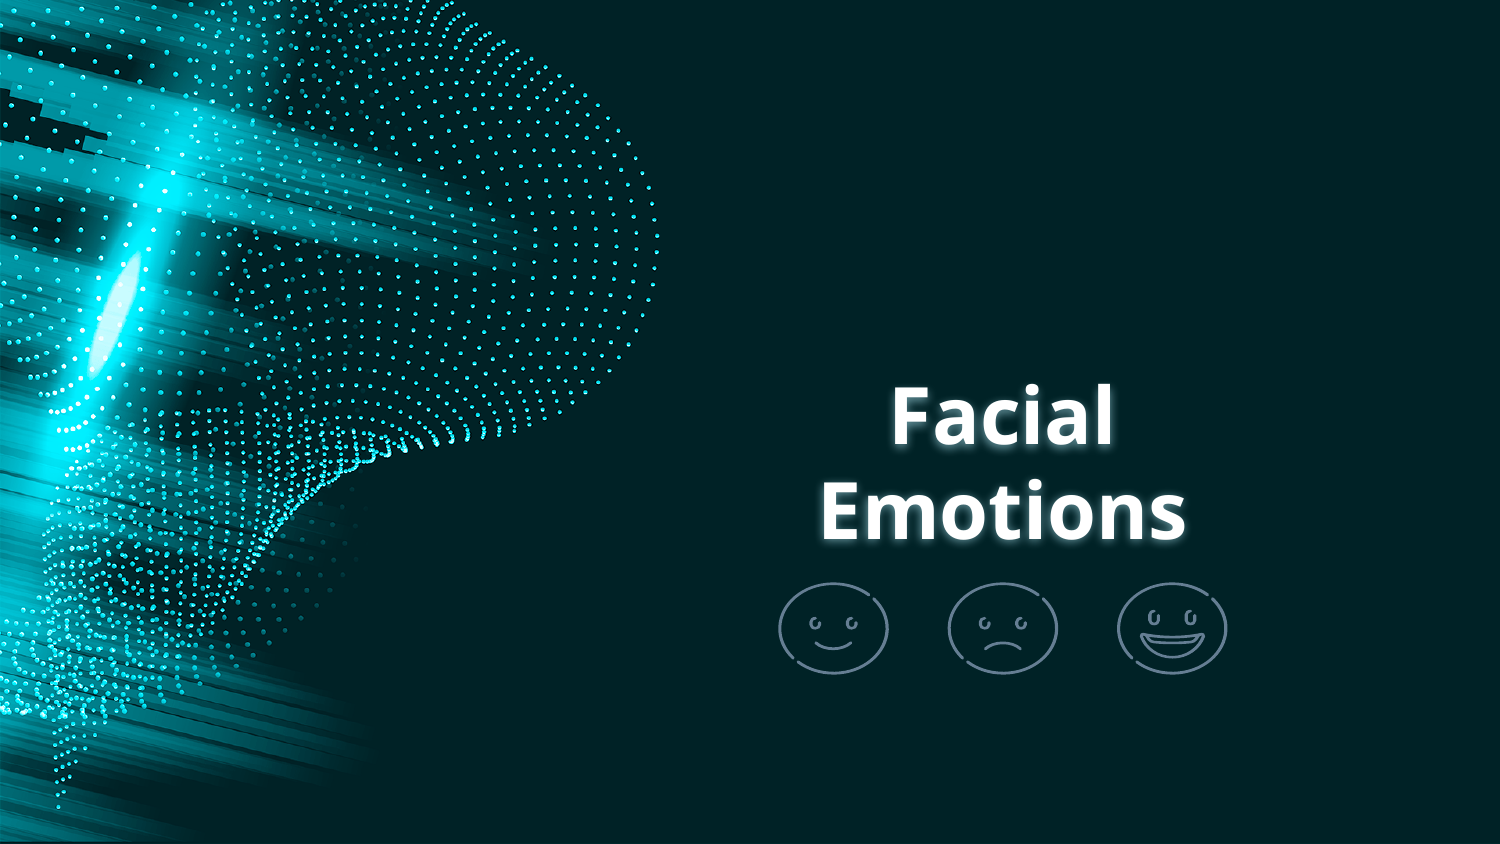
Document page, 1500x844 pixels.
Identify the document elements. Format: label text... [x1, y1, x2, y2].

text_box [777, 582, 890, 675]
picture [0, 0, 1500, 844]
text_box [946, 582, 1059, 675]
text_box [1116, 582, 1229, 675]
title Facial Emotions [702, 464, 1303, 571]
